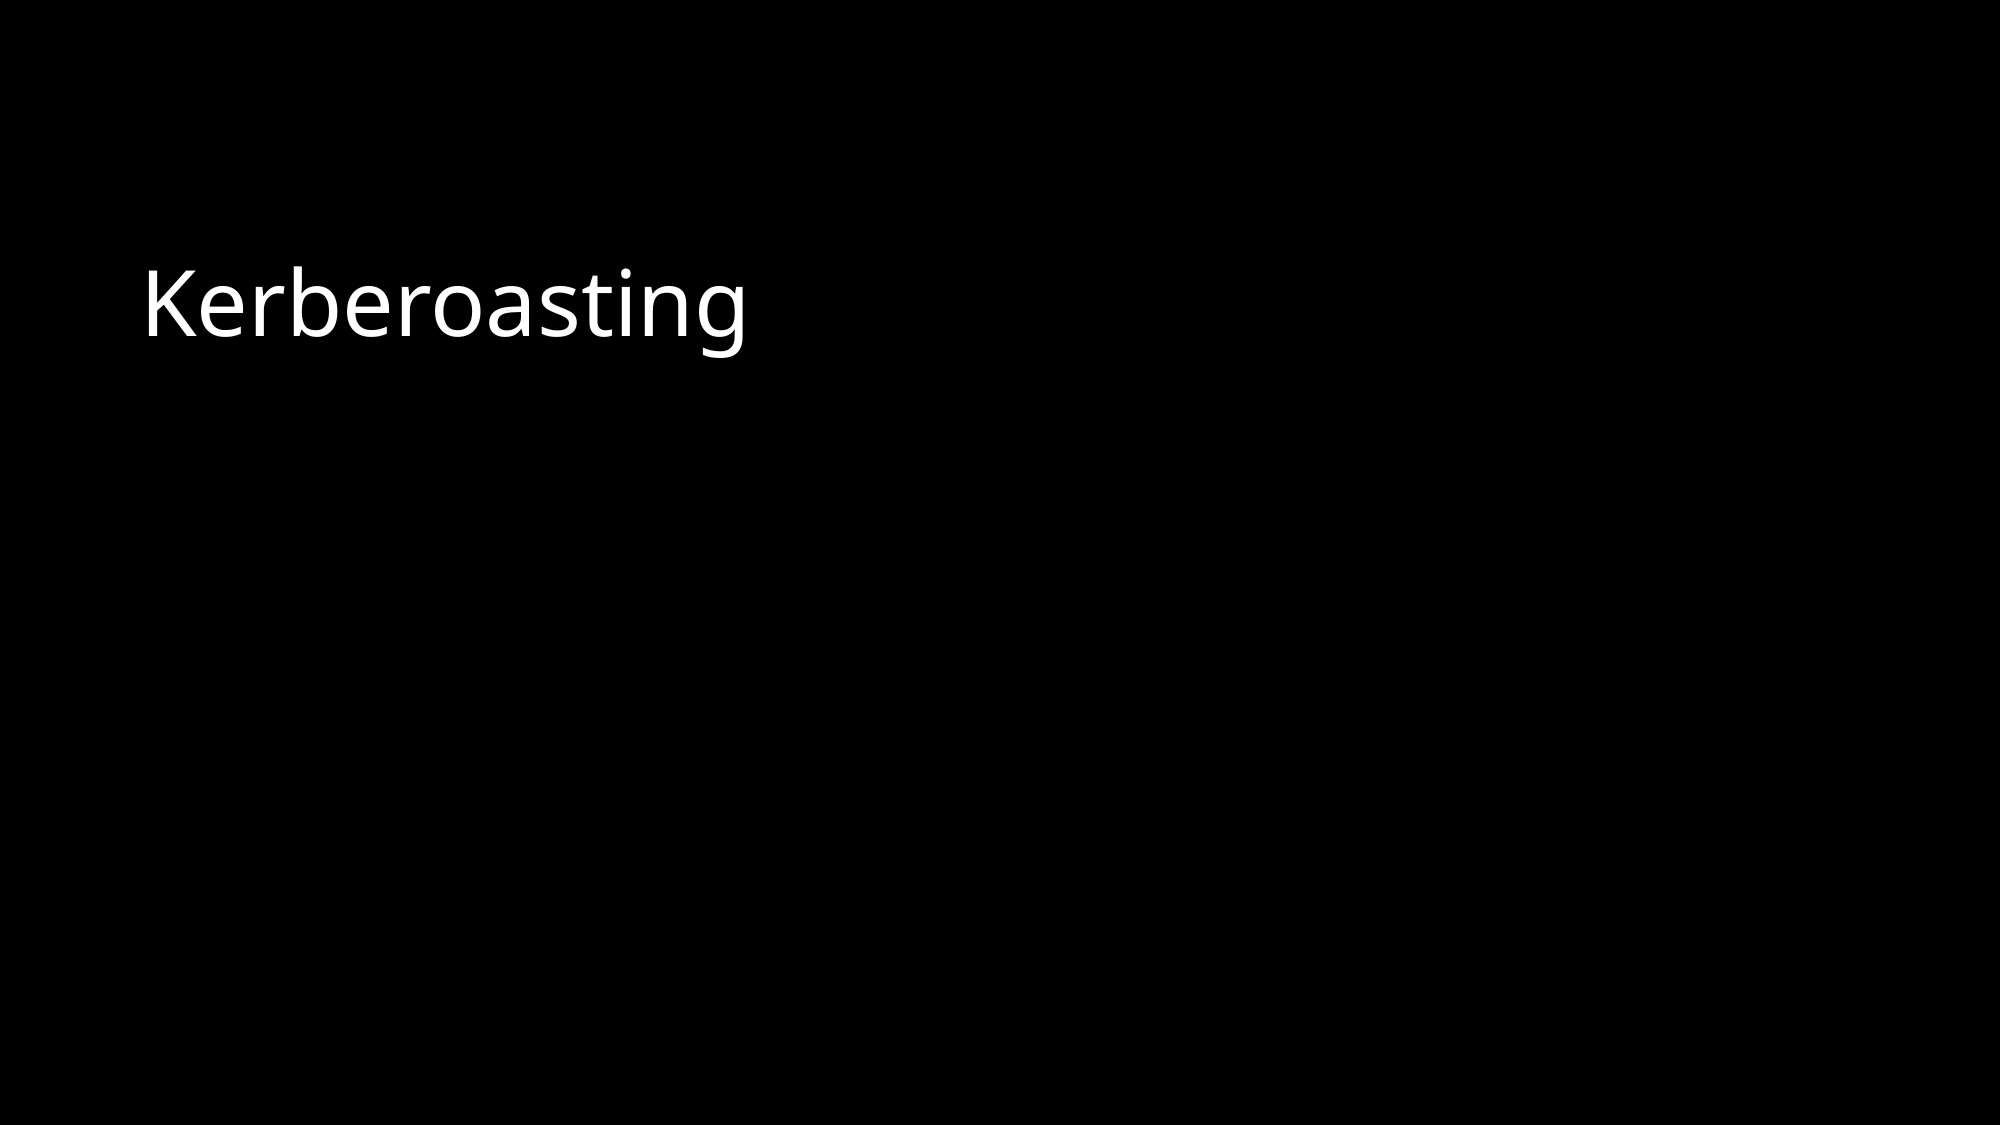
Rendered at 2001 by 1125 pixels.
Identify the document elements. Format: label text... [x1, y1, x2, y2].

title Kerberoasting [125, 249, 1625, 458]
